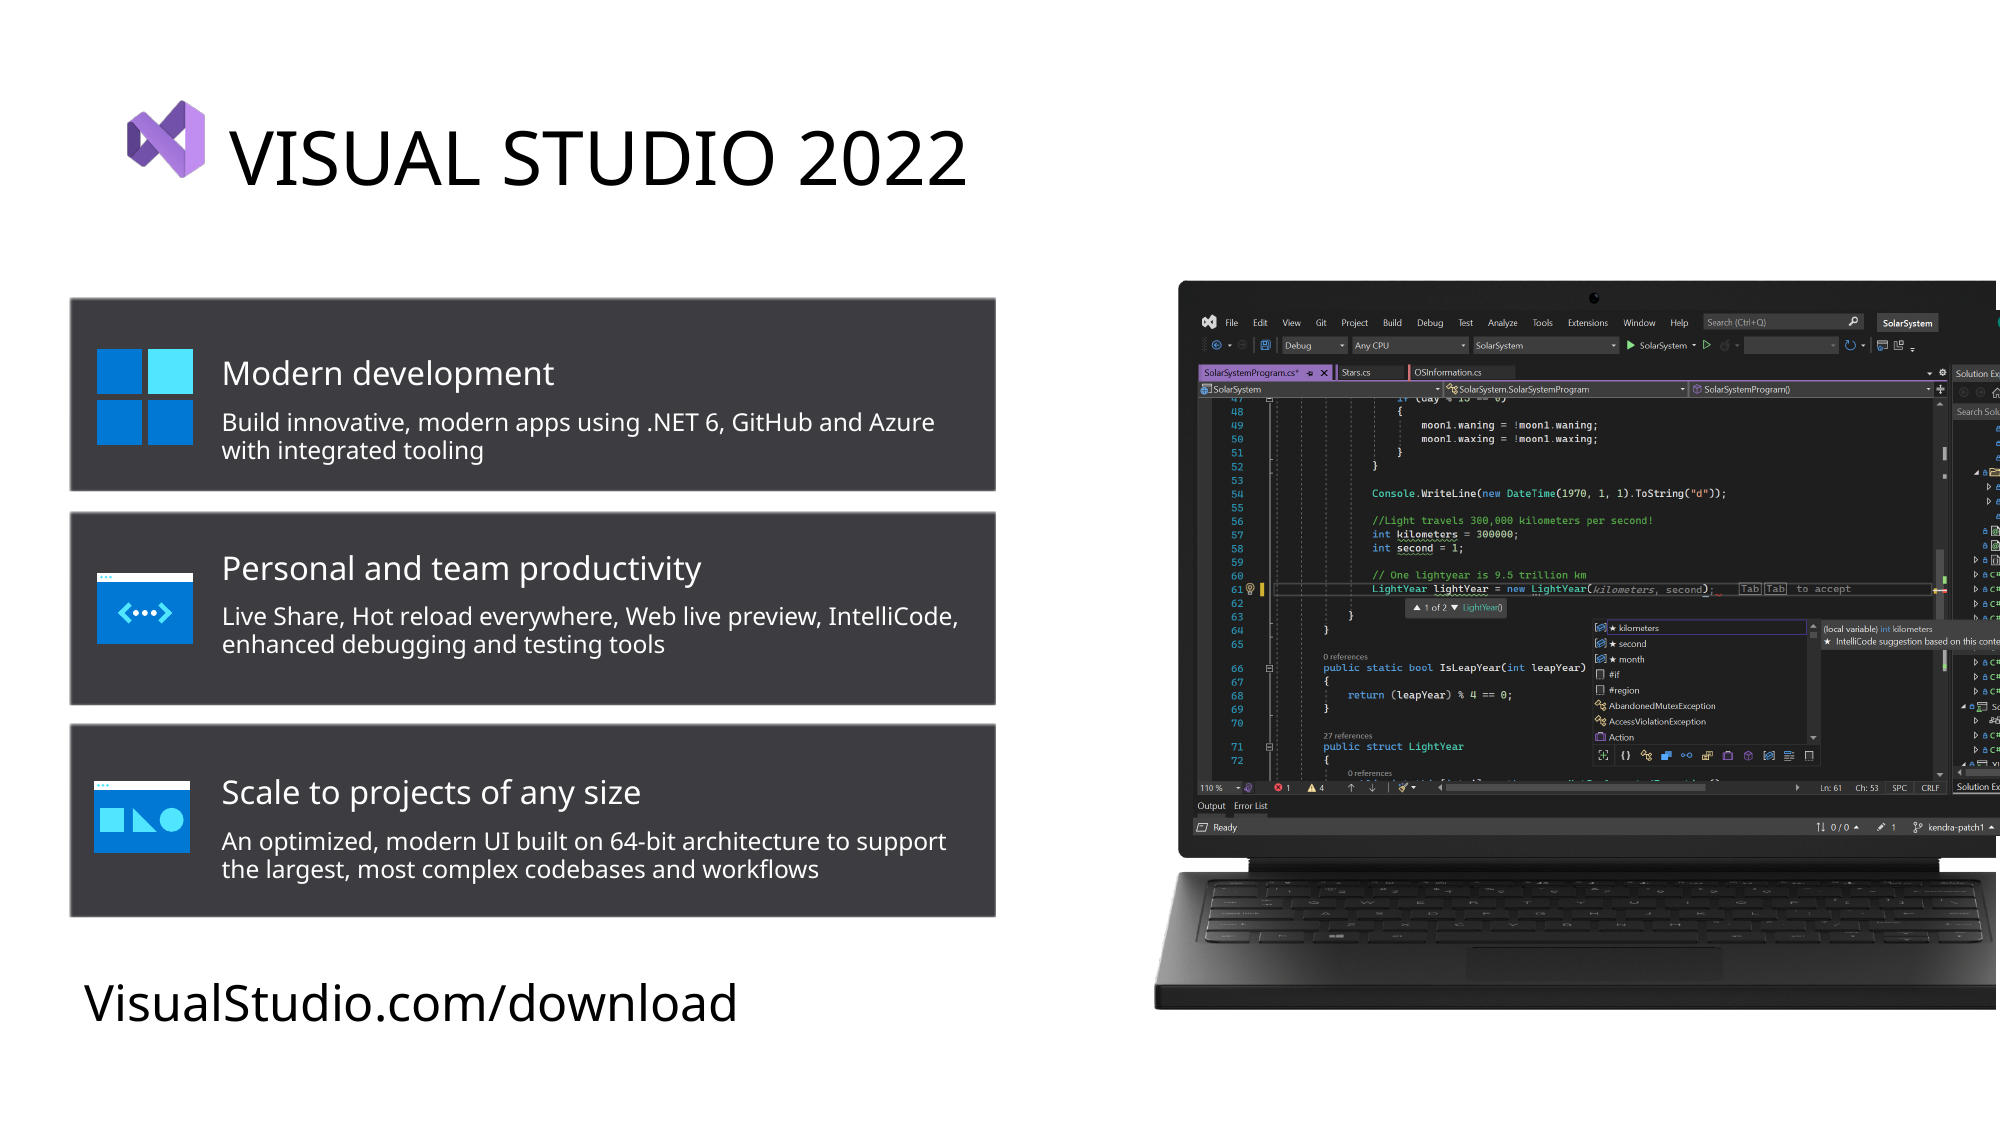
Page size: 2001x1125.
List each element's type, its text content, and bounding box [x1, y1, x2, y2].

picture [1119, 256, 2000, 1043]
picture [118, 90, 212, 190]
picture [99, 351, 191, 443]
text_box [73, 727, 993, 915]
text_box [73, 515, 993, 703]
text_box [73, 301, 993, 489]
picture [96, 783, 188, 851]
title Visual Studio 2022 [214, 87, 2000, 235]
picture [99, 575, 191, 642]
text_box VisualStudio.com/download [69, 967, 1119, 1043]
